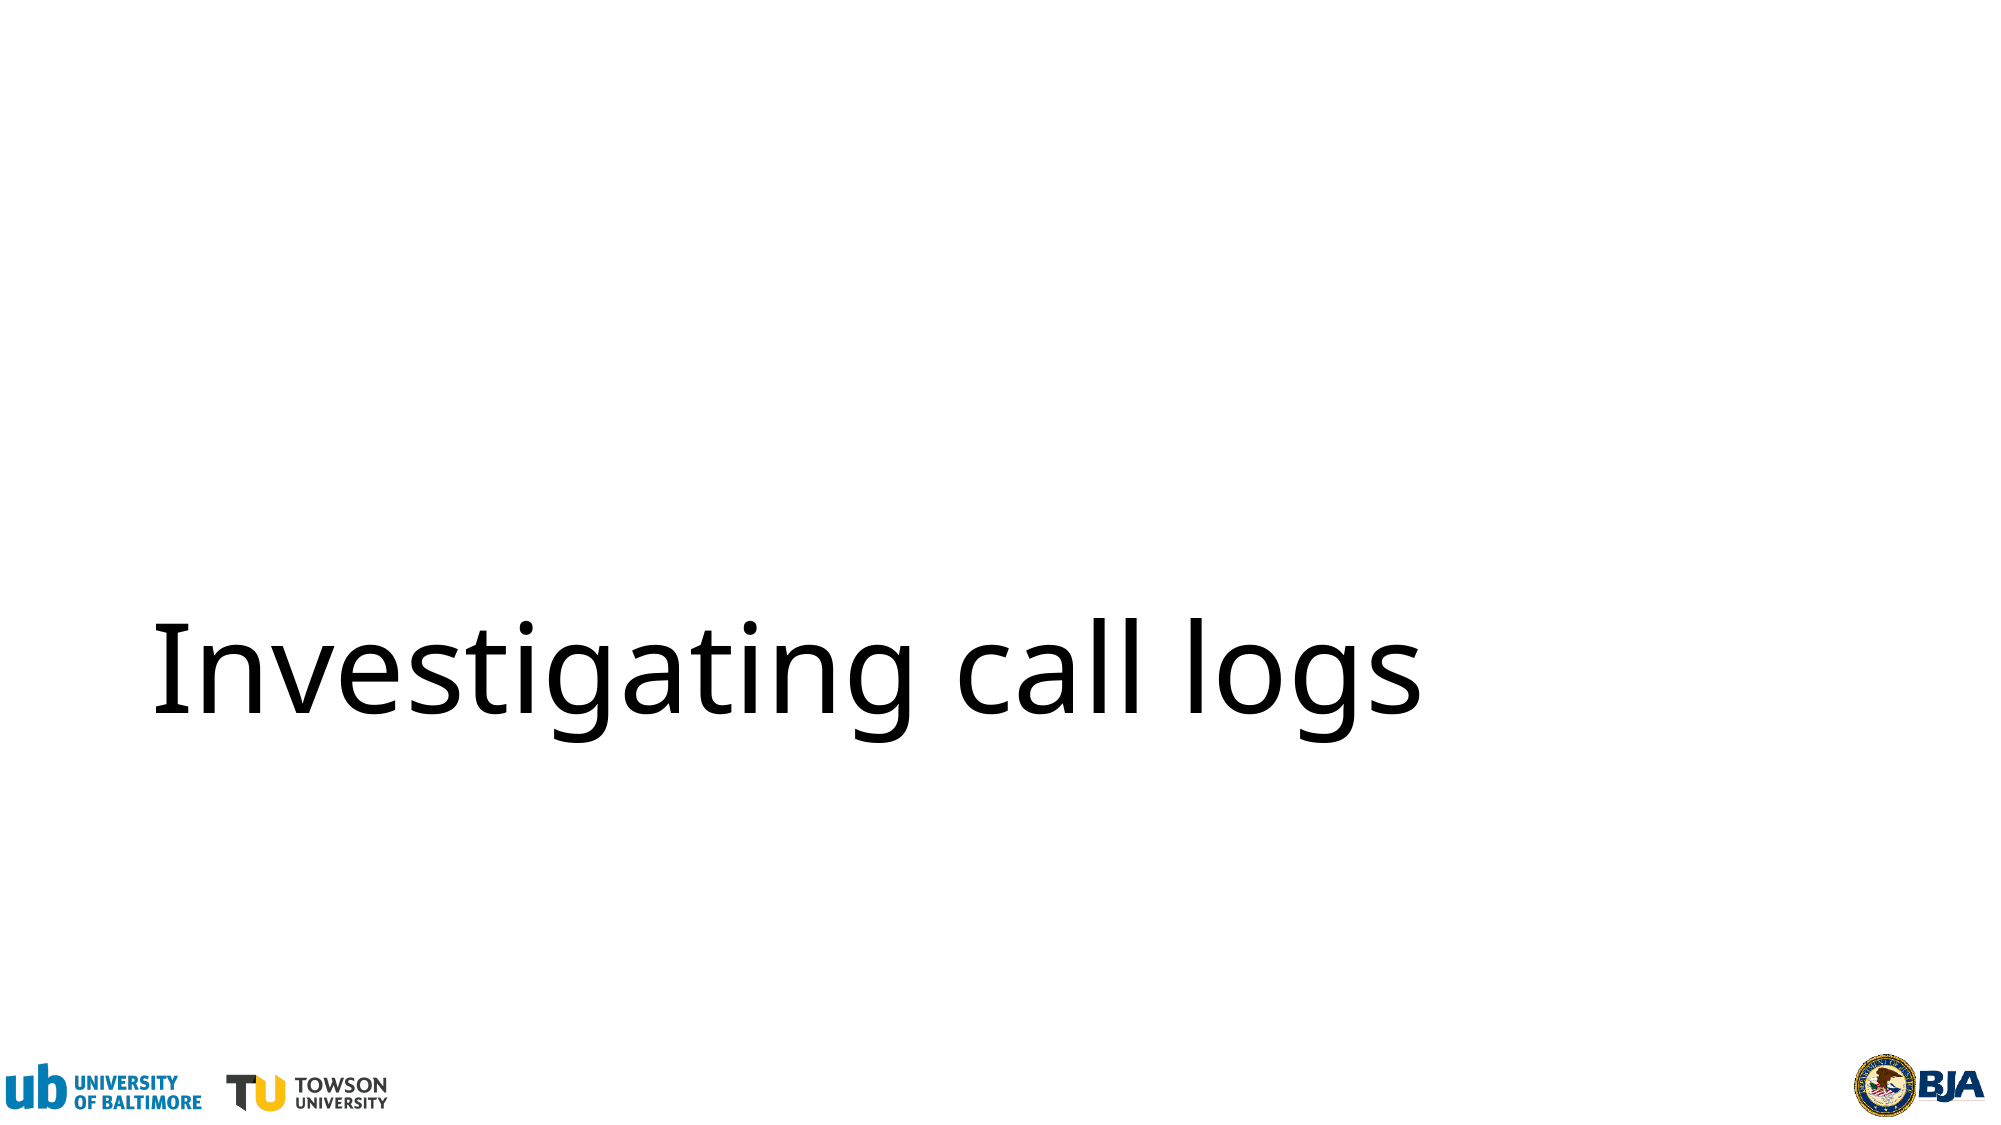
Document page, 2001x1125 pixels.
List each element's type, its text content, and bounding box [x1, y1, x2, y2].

title Investigating call logs [136, 280, 1862, 749]
picture [0, 1031, 407, 1125]
picture [1854, 1054, 1986, 1117]
